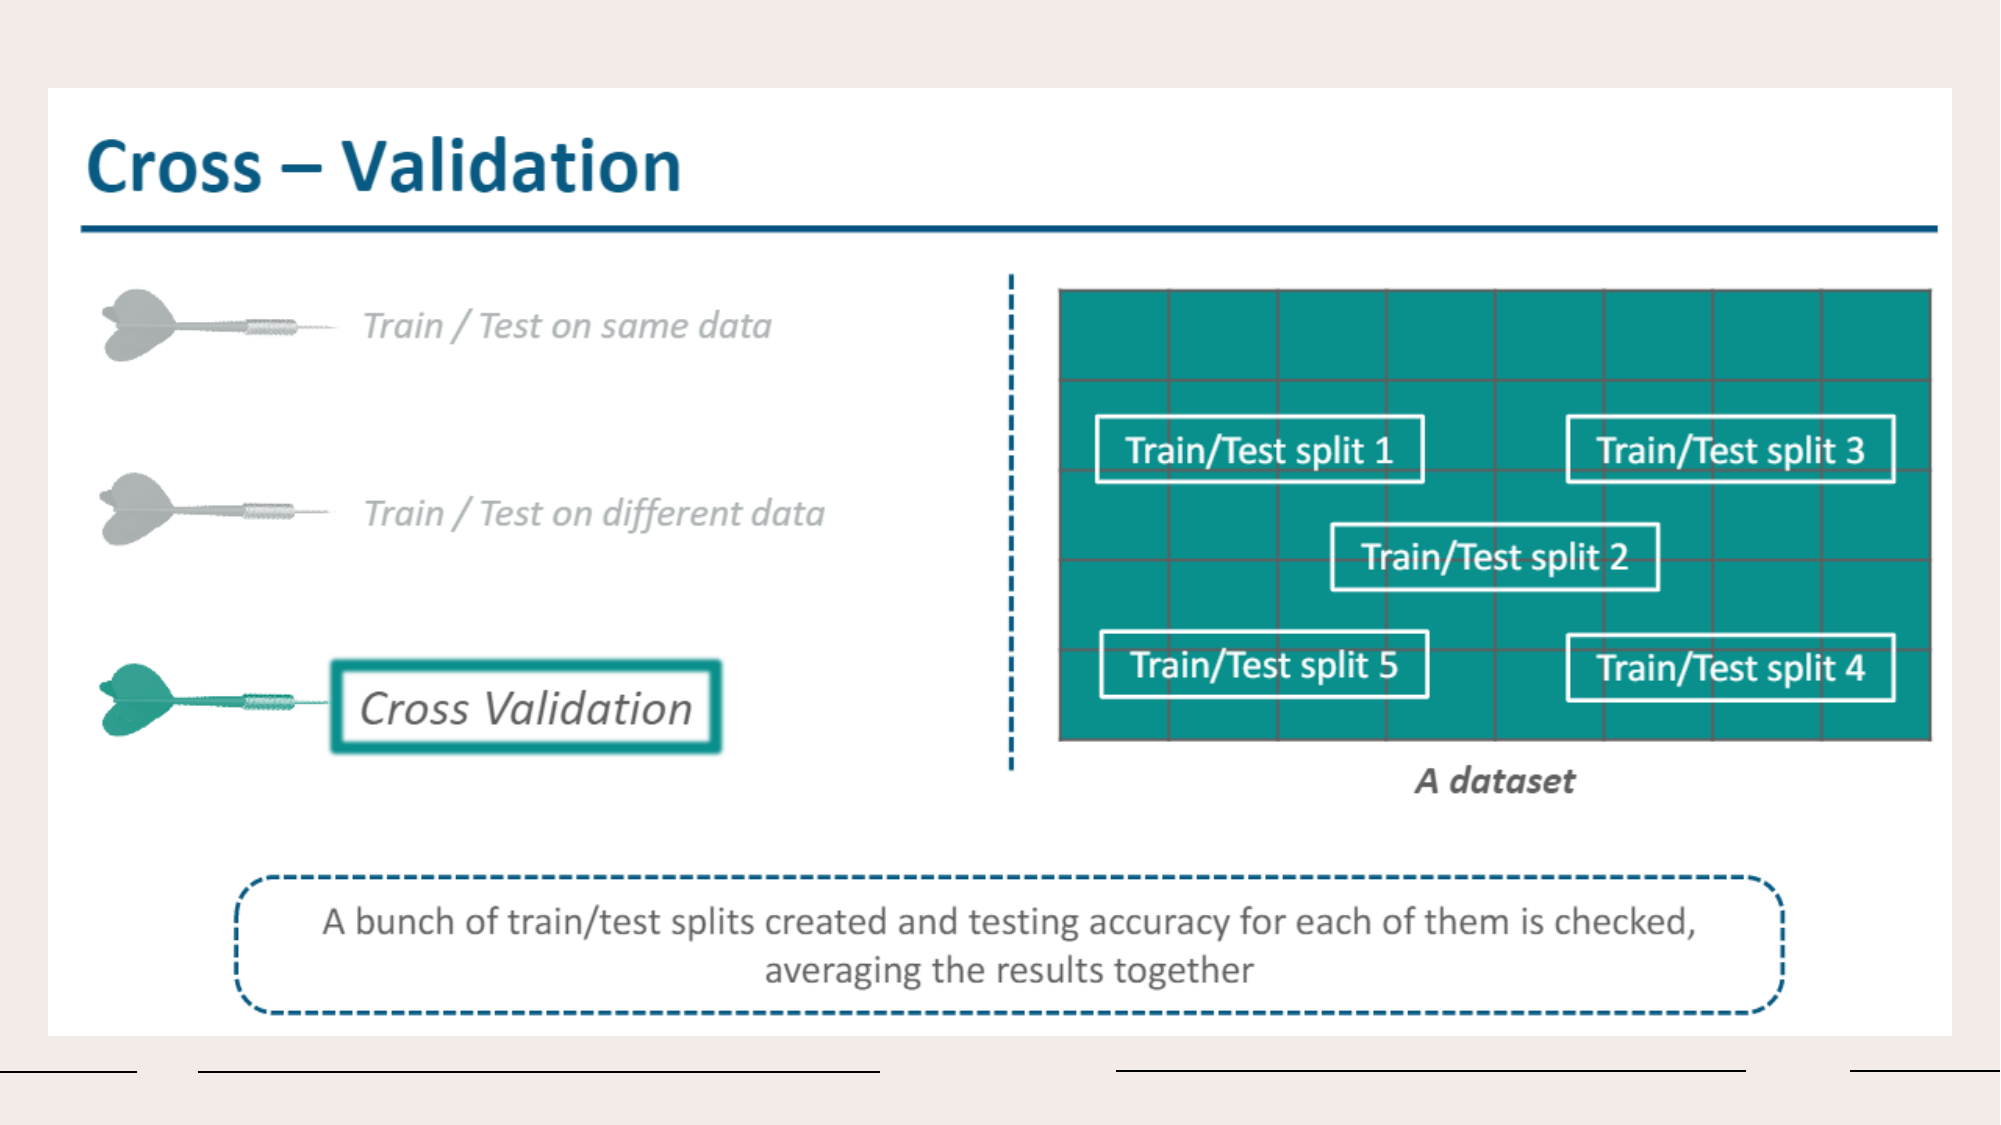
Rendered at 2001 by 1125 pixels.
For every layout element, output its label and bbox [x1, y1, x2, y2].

picture [48, 88, 1952, 1036]
